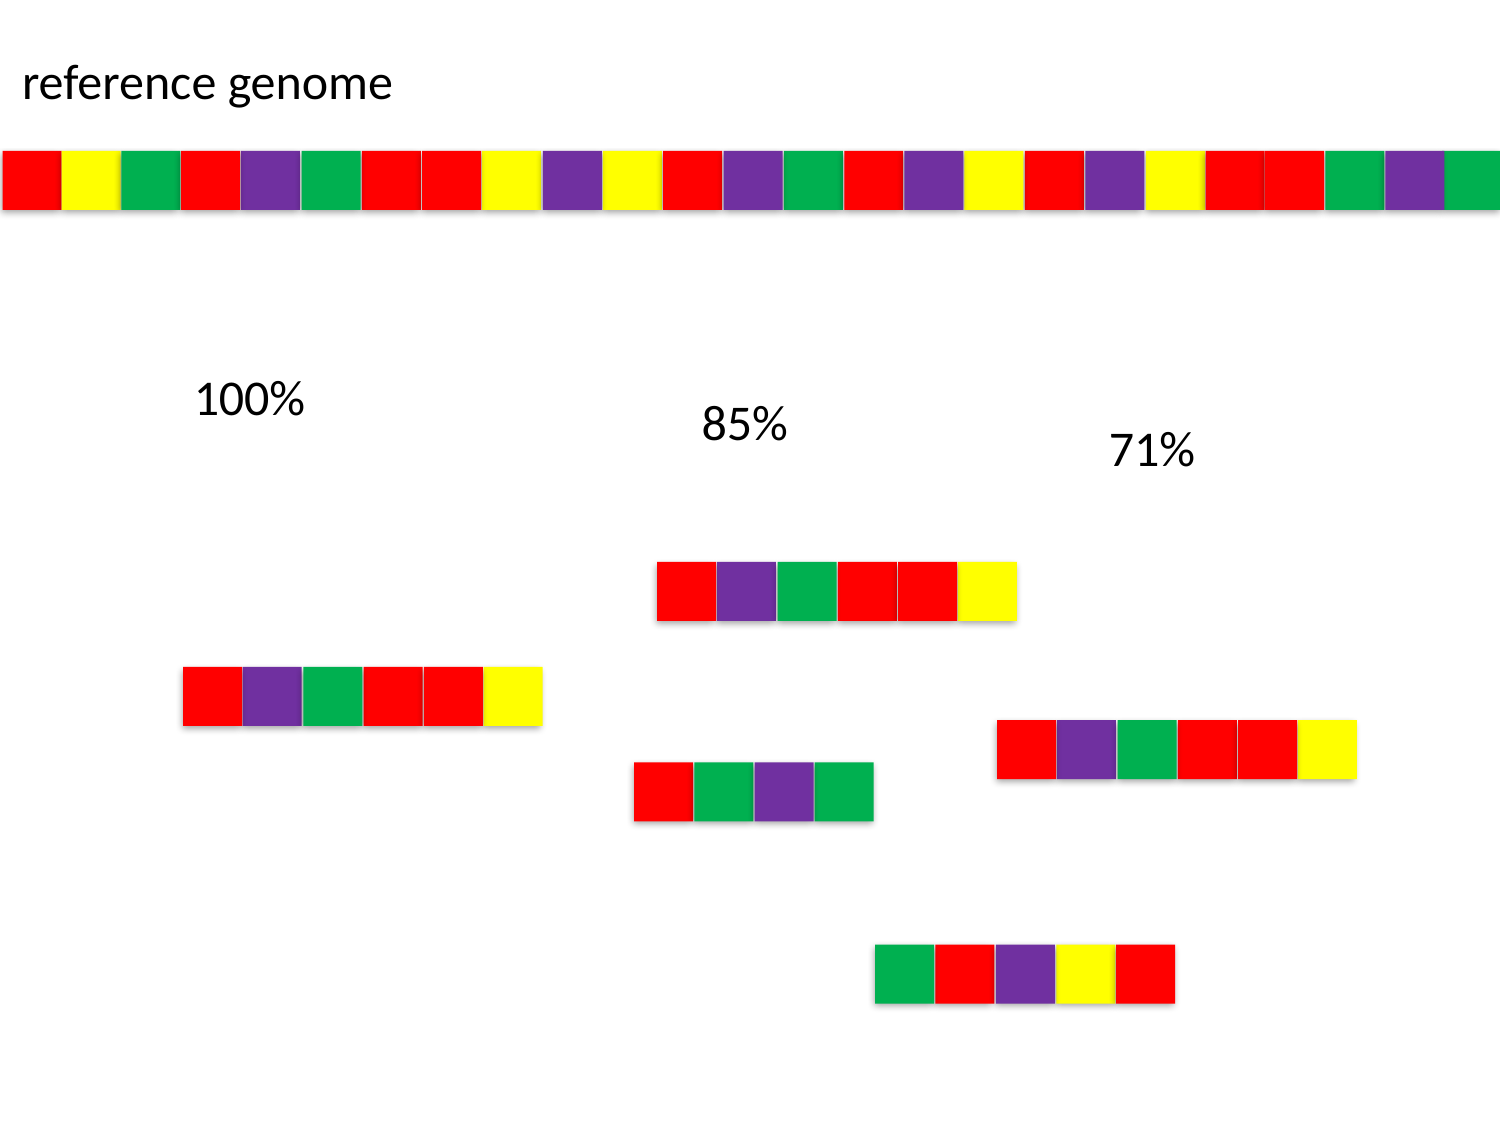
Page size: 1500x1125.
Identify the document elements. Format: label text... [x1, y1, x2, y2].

list reference genome [7, 41, 1357, 149]
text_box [633, 762, 875, 822]
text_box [996, 719, 1358, 780]
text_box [657, 561, 1018, 622]
text_box 71% [1093, 409, 1265, 519]
text_box 85% [686, 382, 858, 492]
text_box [182, 666, 543, 727]
text_box 100% [178, 357, 350, 467]
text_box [874, 944, 1176, 1004]
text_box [2, 150, 1500, 211]
